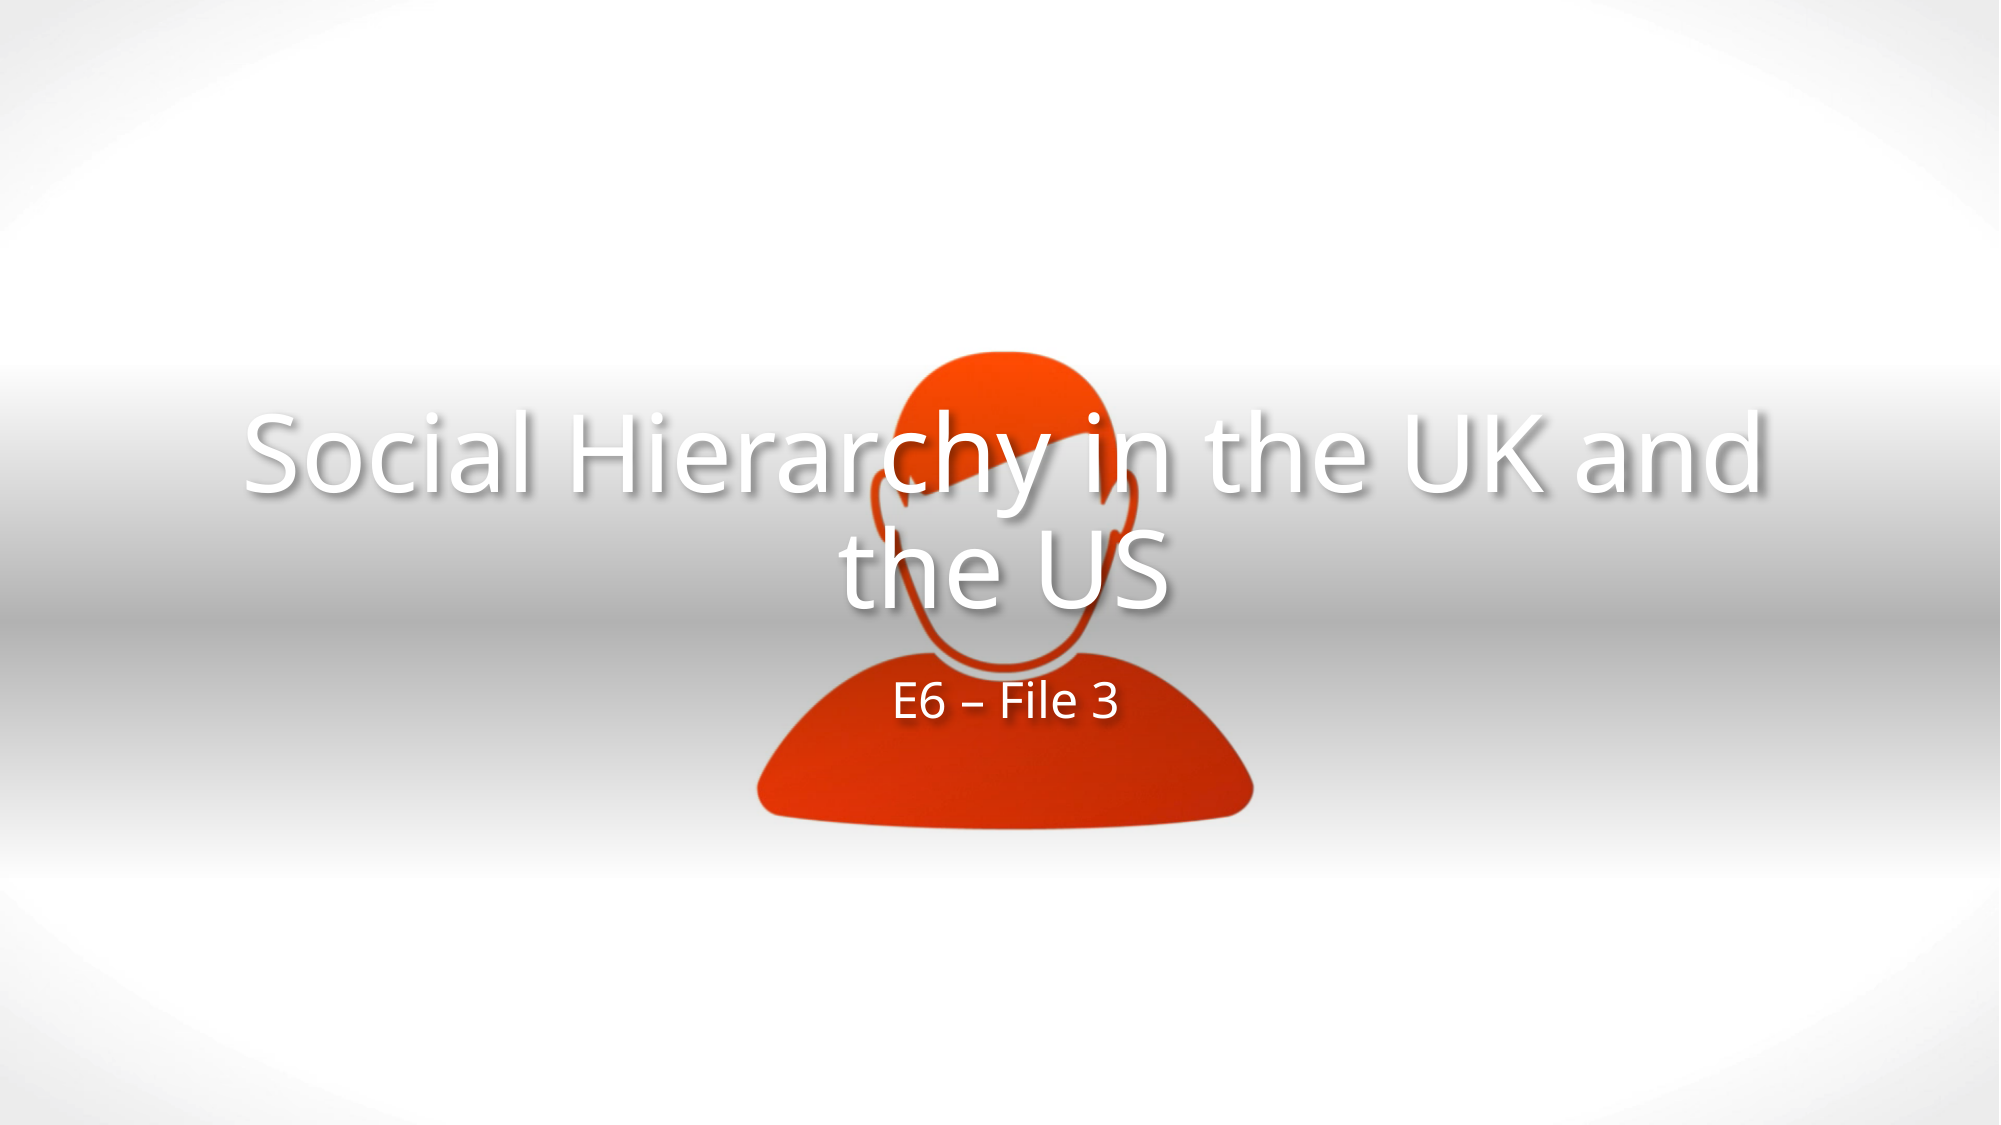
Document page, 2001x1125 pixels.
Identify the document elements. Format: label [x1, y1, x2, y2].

text_box [0, 0, 2000, 1125]
